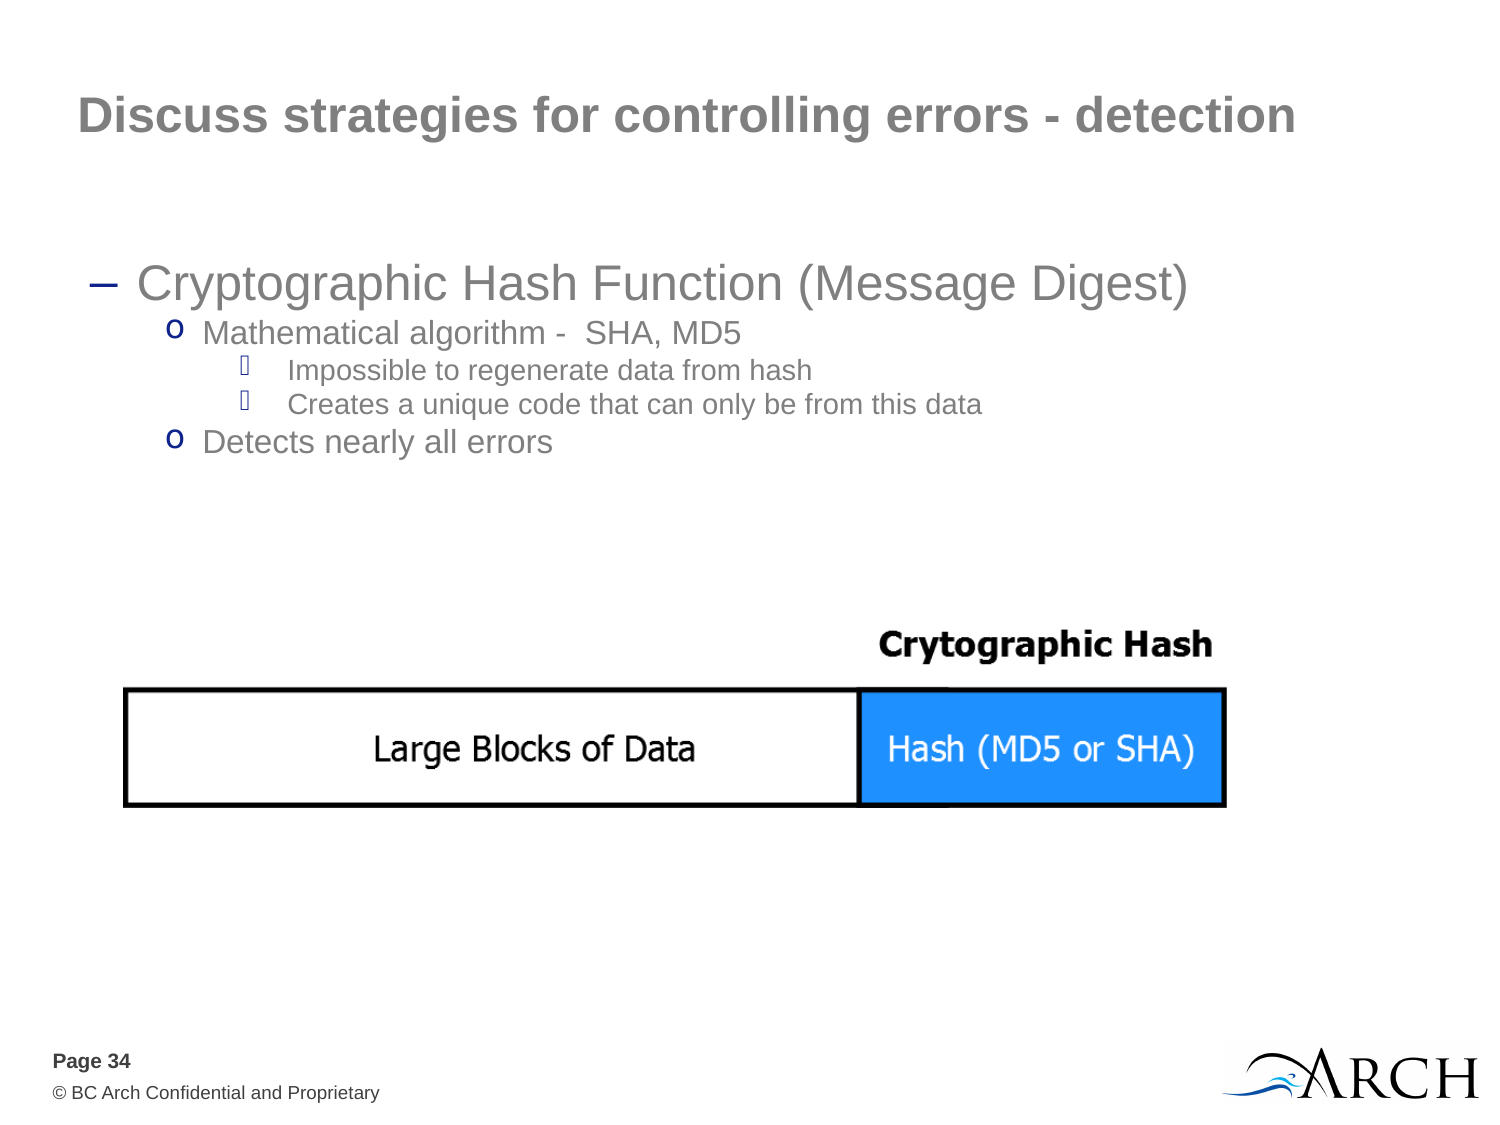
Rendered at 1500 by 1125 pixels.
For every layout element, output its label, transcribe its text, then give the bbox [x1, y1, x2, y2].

picture [1220, 1039, 1485, 1108]
title Discuss strategies for controlling errors - detection [62, 62, 1413, 163]
picture [123, 621, 1229, 809]
list Cryptographic Hash Function (Message Digest) Mathematical algorithm - SHA, MD5 Impossible to regenerate data from hash Creates a unique code that can only be from this data Detects nearly all errors [0, 243, 1412, 941]
